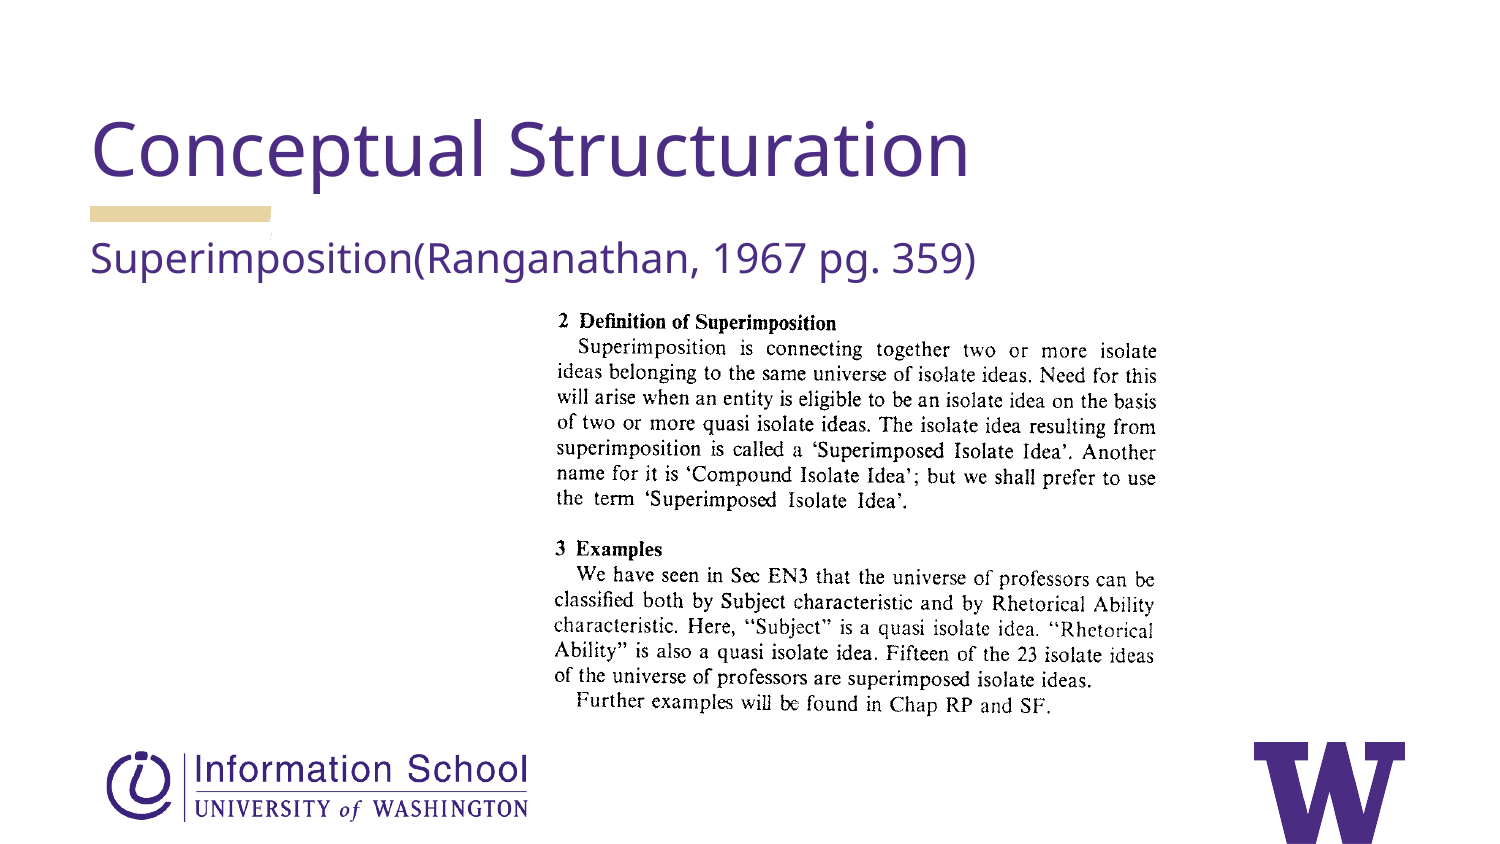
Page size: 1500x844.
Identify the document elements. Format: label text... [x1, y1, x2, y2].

list Superimposition(Ranganathan, 1967 pg. 359) [75, 229, 1419, 717]
picture [96, 740, 552, 832]
list Conceptual Structuration [75, 37, 1419, 201]
picture [545, 303, 1175, 735]
picture [1254, 742, 1405, 844]
